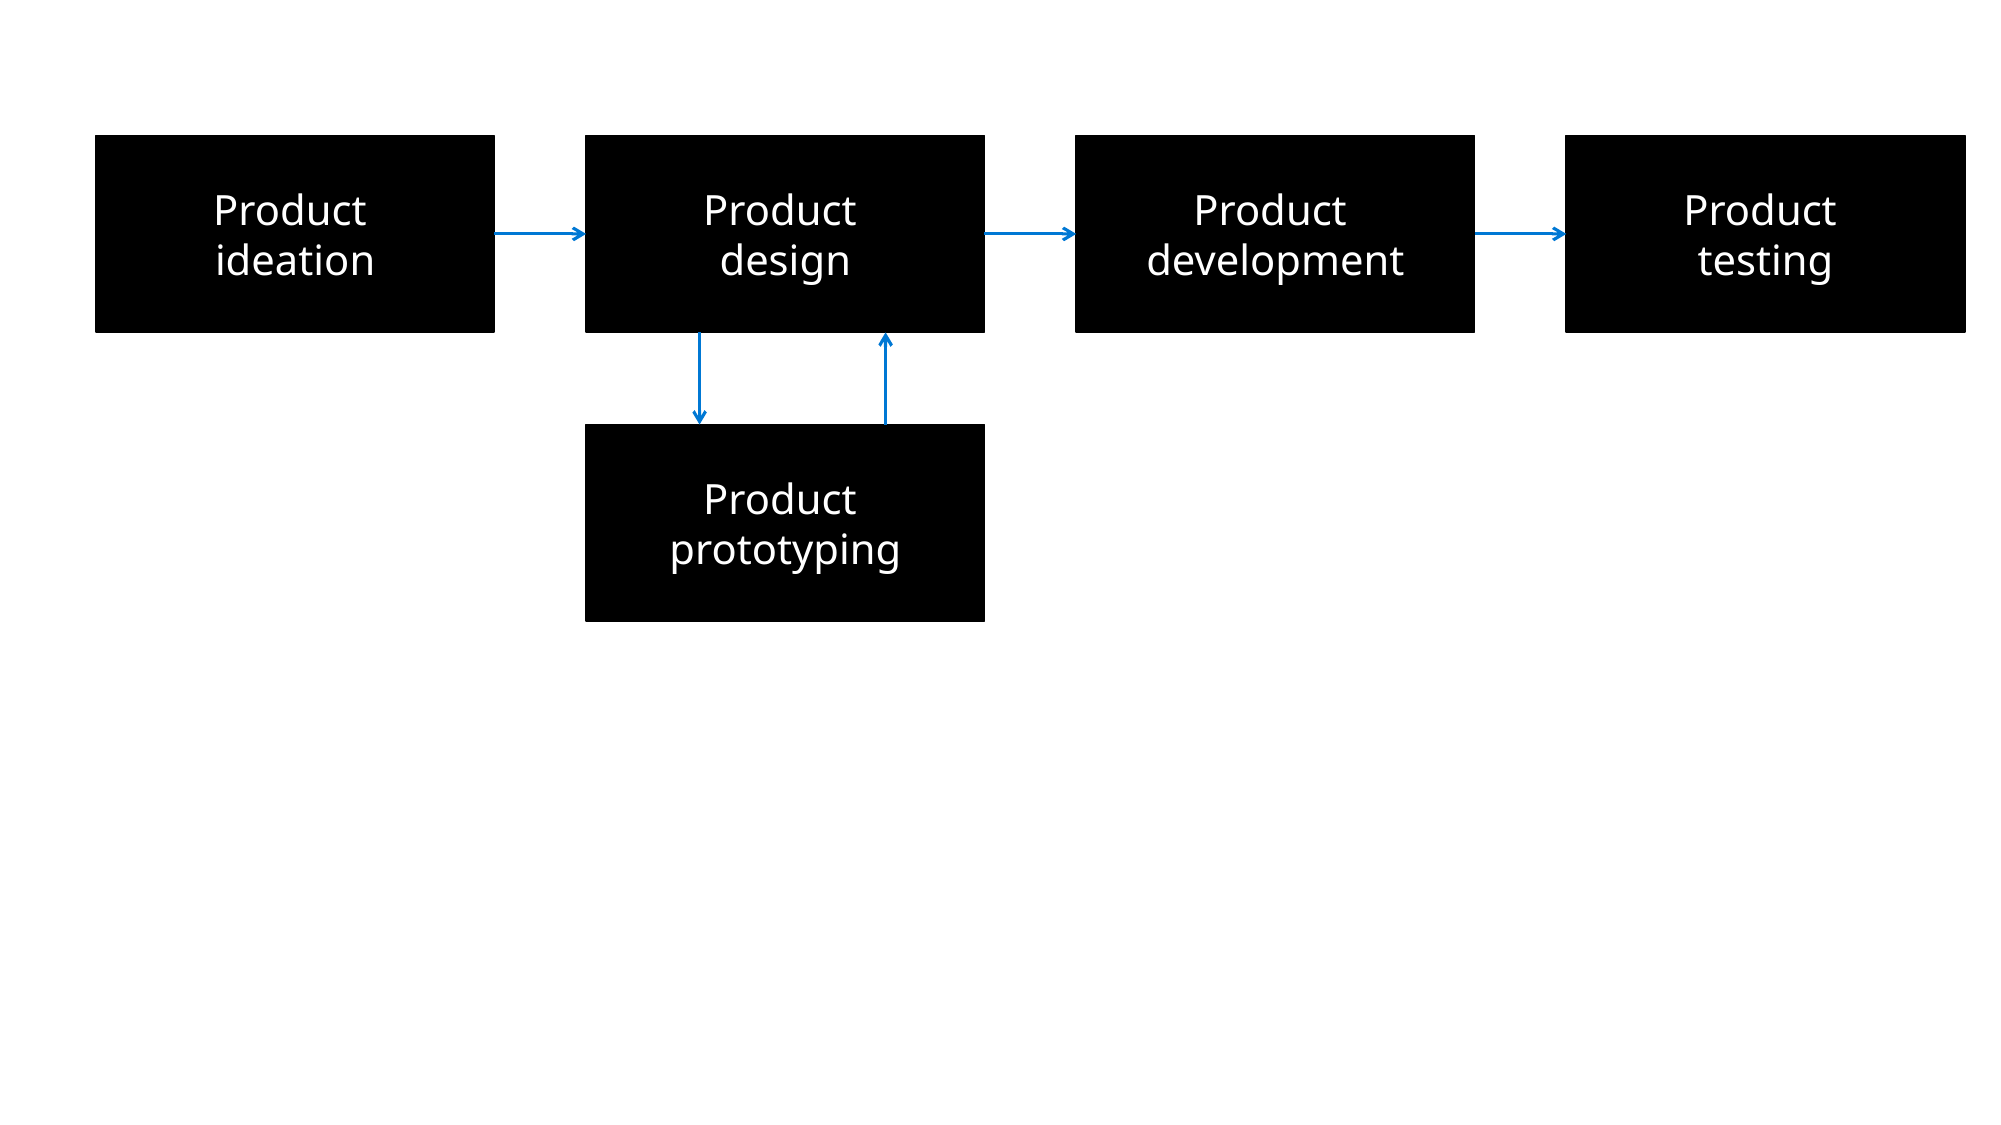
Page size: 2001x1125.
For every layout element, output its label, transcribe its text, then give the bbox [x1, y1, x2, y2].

text_box Product testing [1565, 135, 1966, 333]
text_box Product design [585, 135, 985, 333]
text_box Product development [1075, 135, 1475, 333]
text_box Product ideation [95, 135, 495, 333]
text_box Product prototyping [585, 424, 985, 622]
